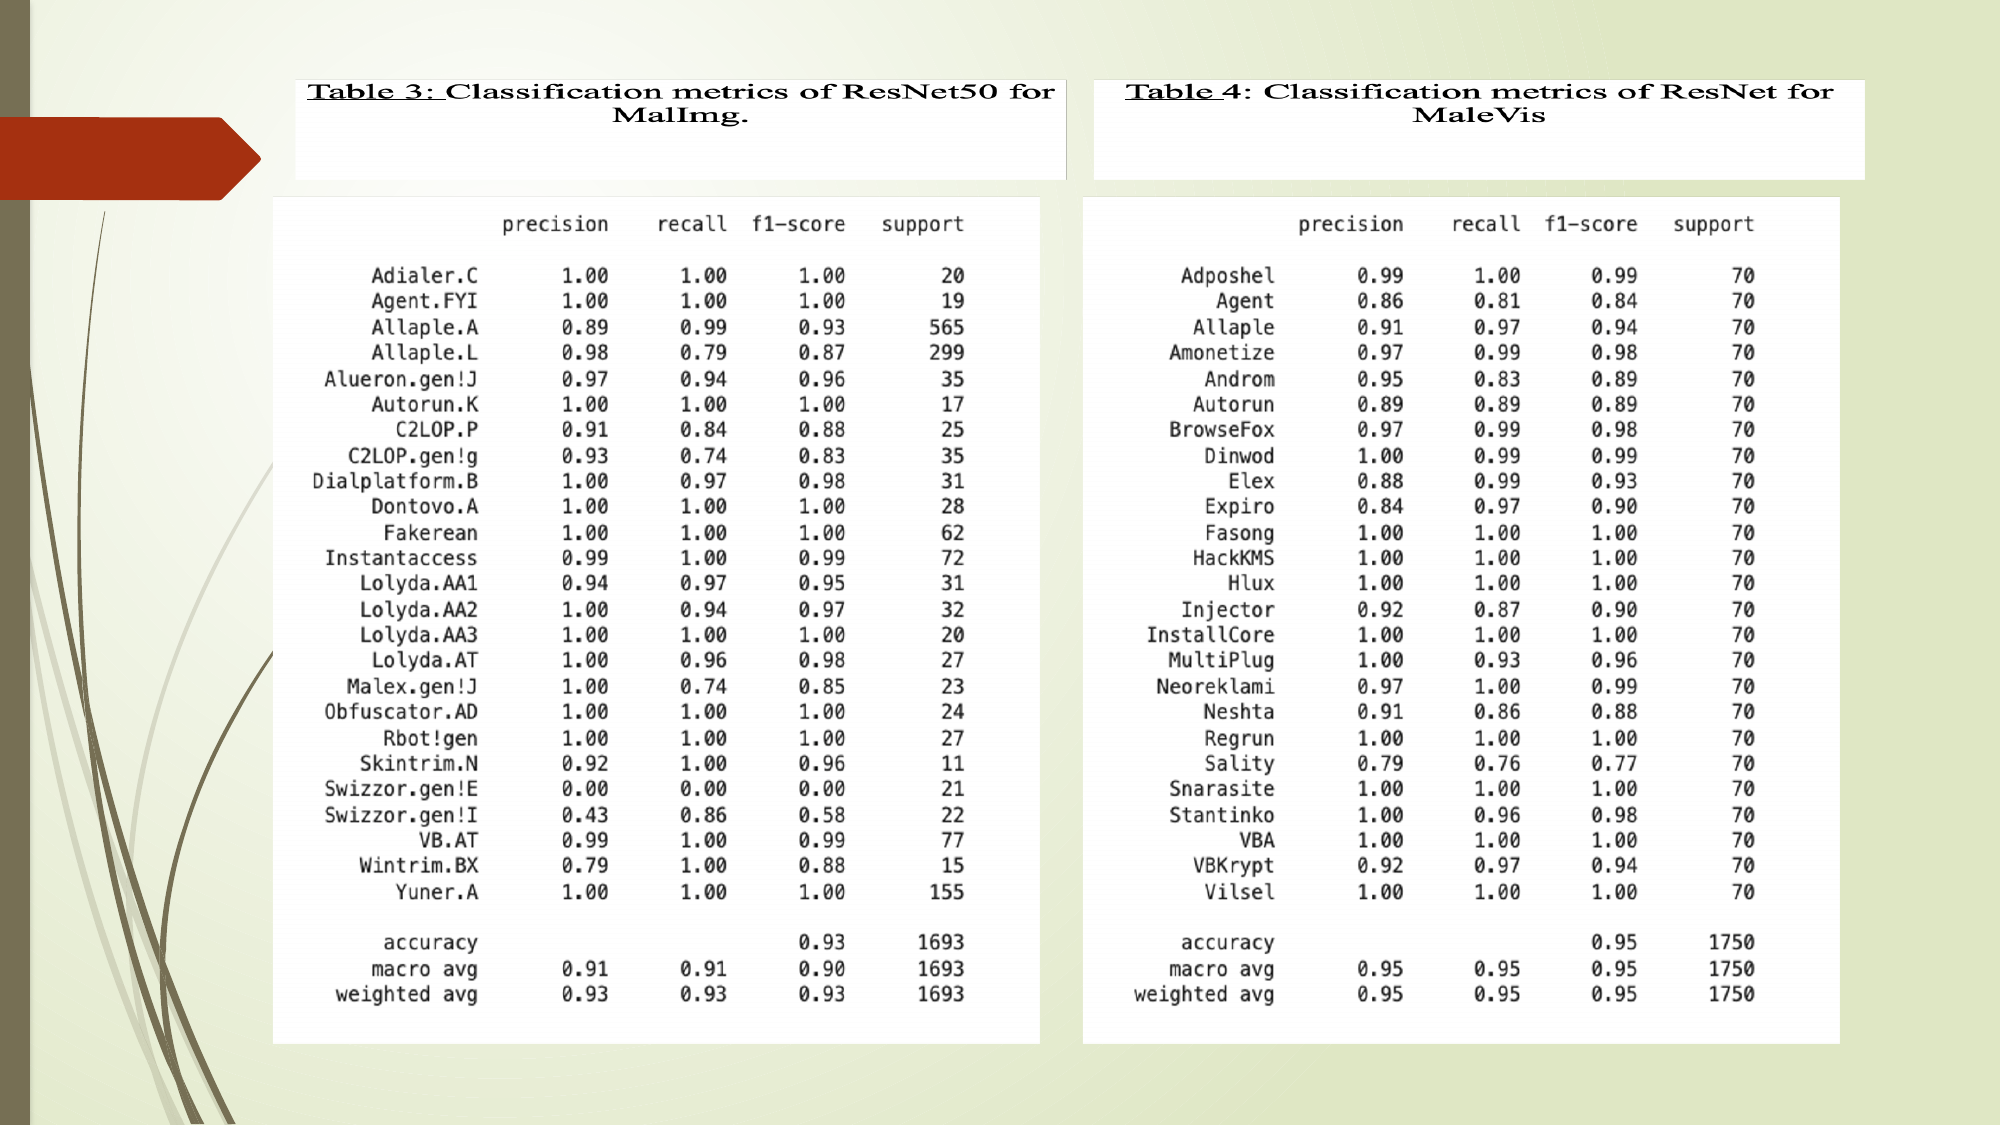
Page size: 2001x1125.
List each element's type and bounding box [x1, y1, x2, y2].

picture [270, 77, 1870, 1048]
